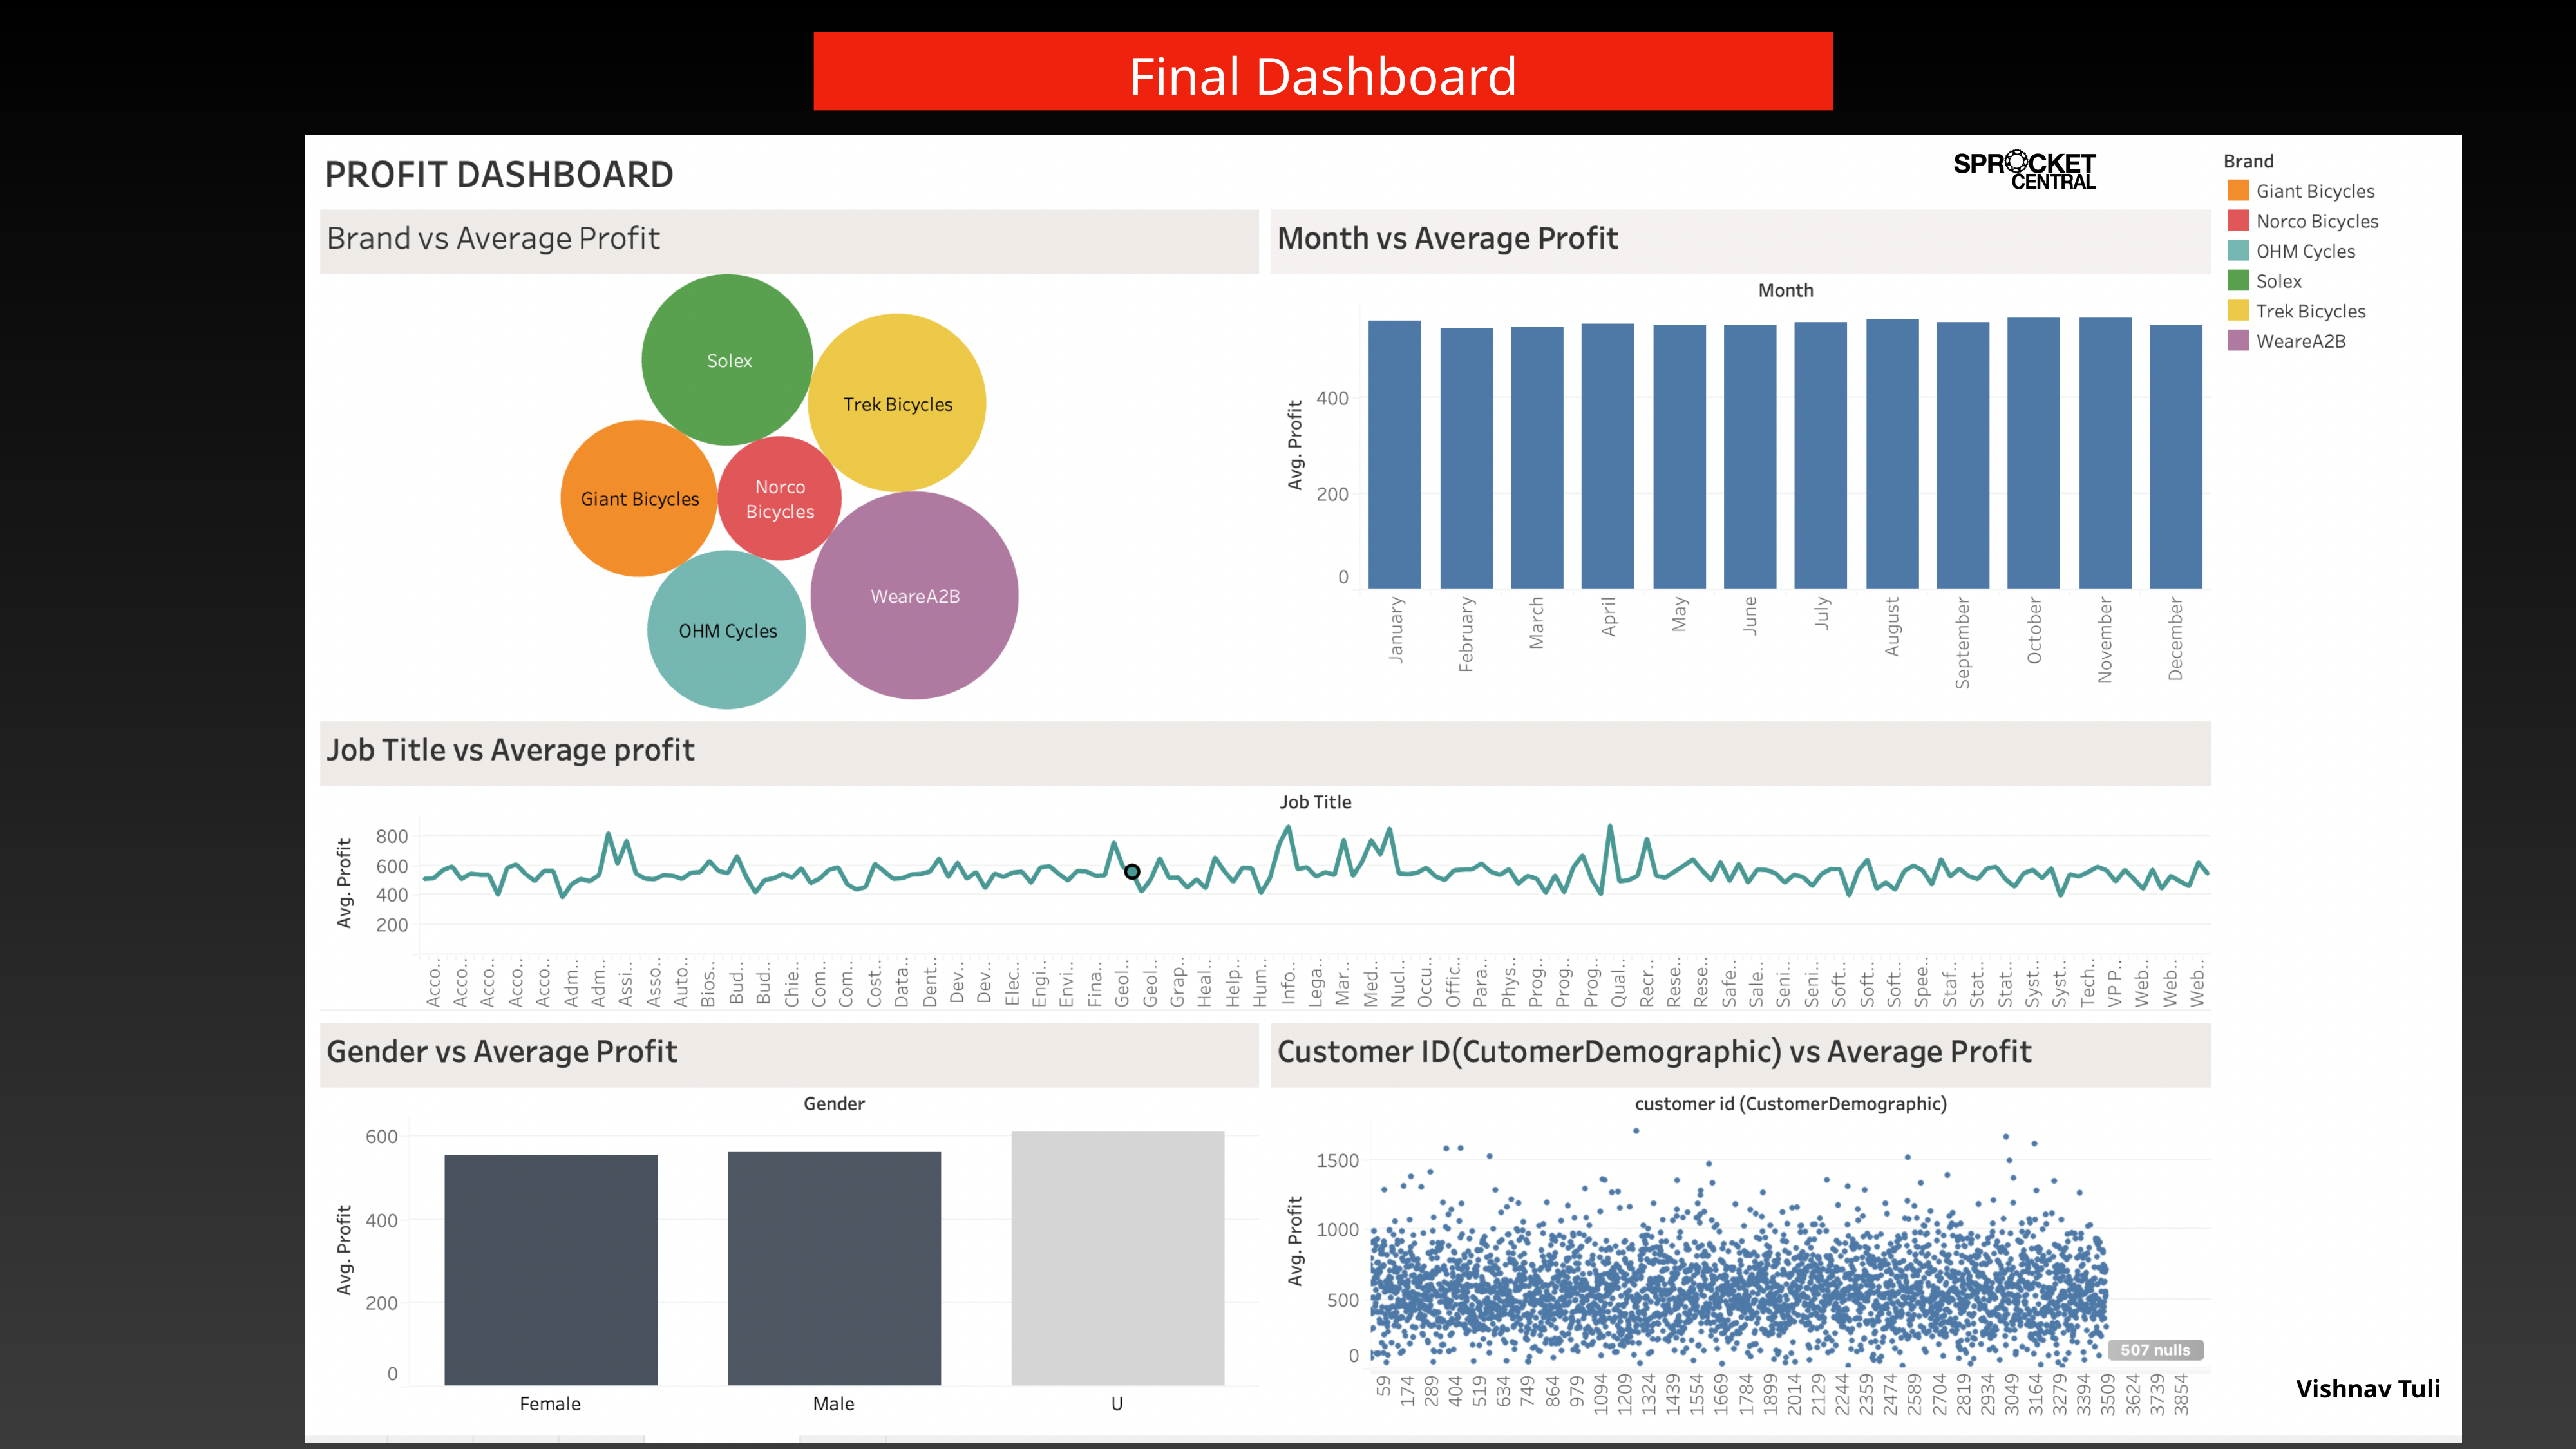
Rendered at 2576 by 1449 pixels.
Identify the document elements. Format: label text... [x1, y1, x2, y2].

title Final Dashboard [813, 31, 1834, 111]
picture [305, 135, 2463, 1443]
